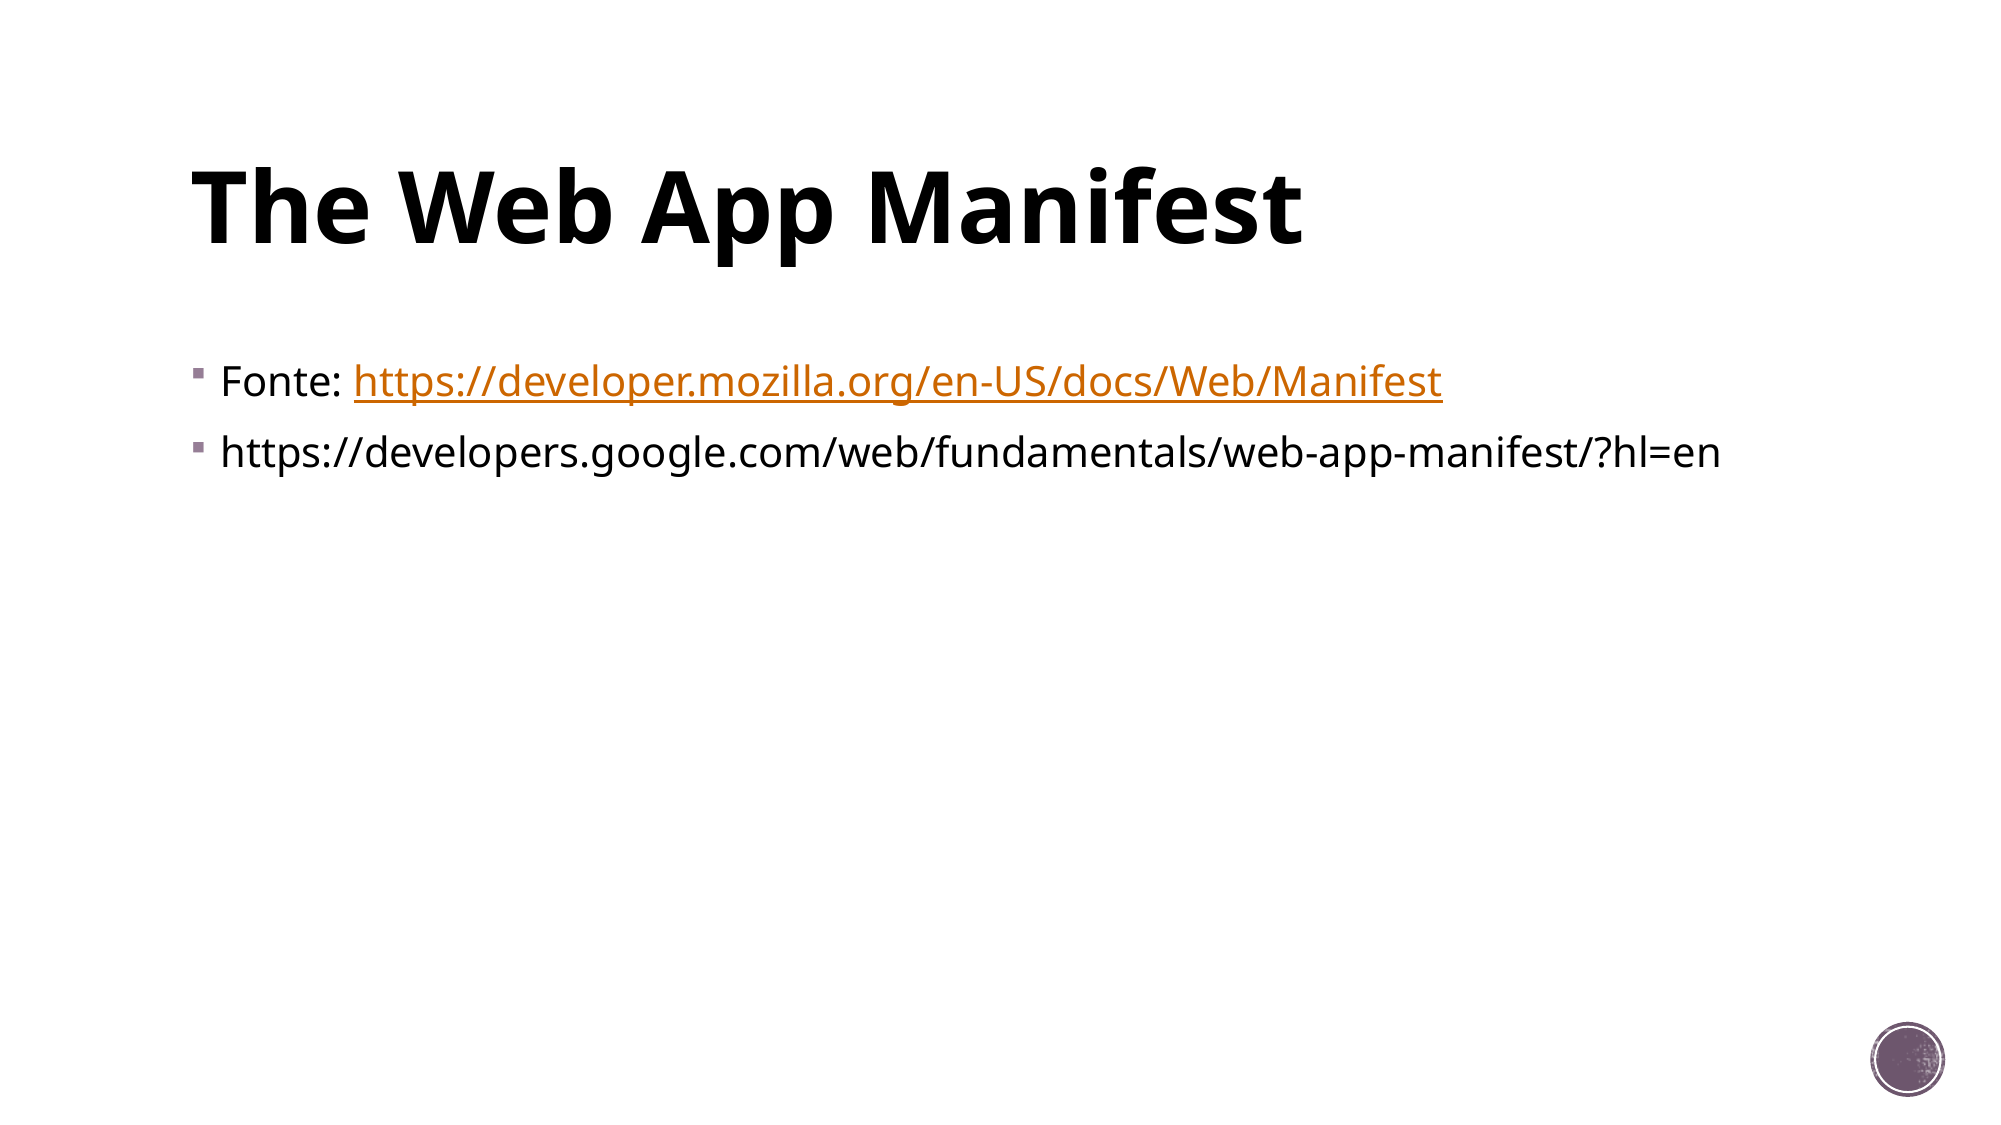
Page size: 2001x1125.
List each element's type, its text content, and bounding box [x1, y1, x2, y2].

title The Web App Manifest [175, 79, 1826, 344]
list Fonte: https://developer.mozilla.org/en-US/docs/Web/Manifest https://developers.google.com/web/fundamentals/web-app-manifest/?hl=en [175, 348, 1826, 1013]
